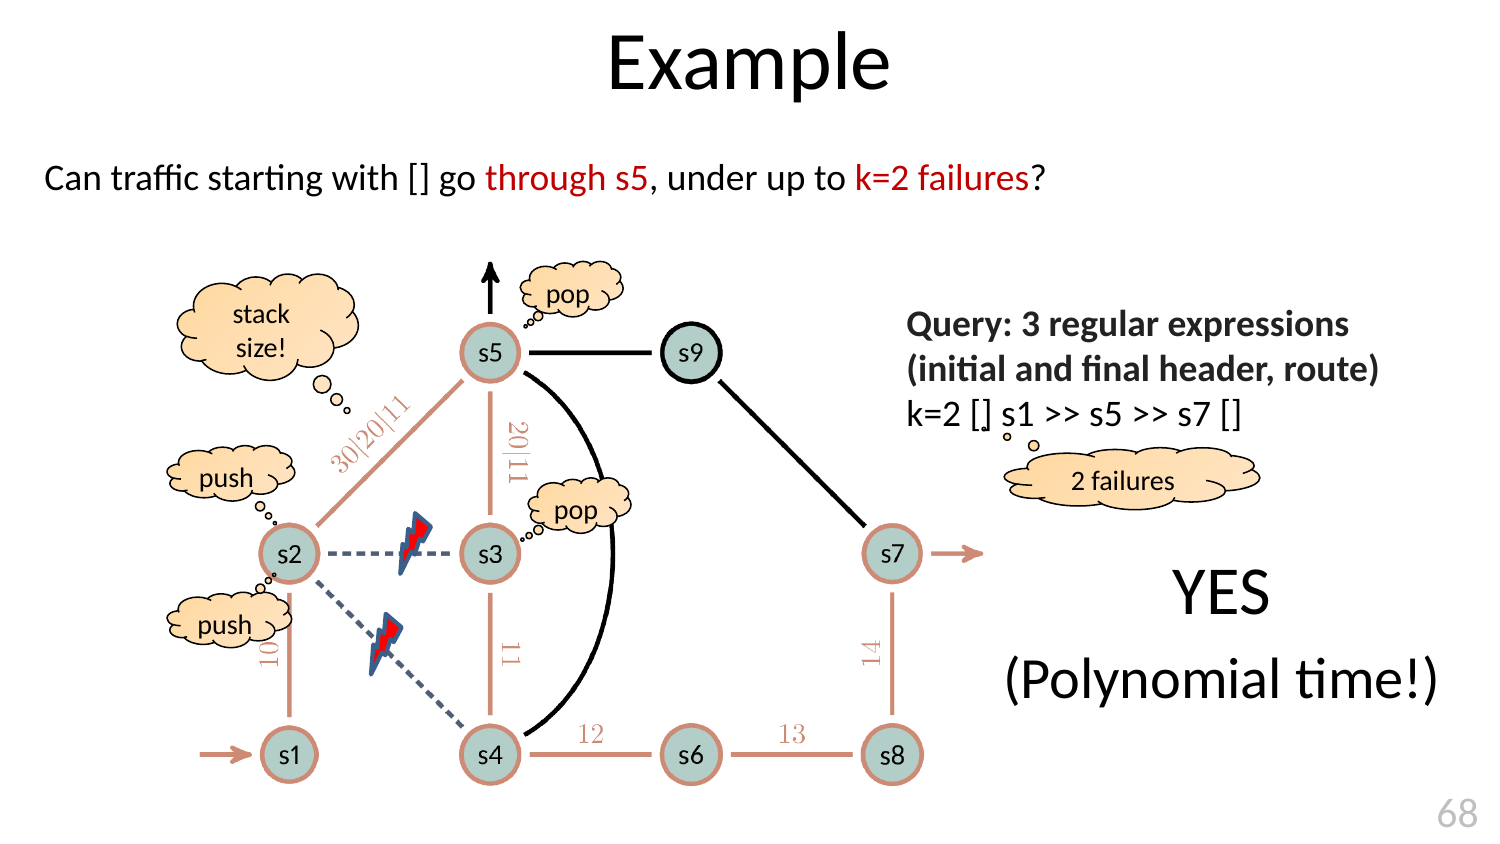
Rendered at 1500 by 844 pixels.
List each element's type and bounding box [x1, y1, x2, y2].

text_box [177, 310, 189, 359]
text_box [1004, 447, 1260, 510]
text_box [167, 451, 189, 495]
text_box [167, 598, 189, 642]
text_box [1421, 778, 1494, 843]
text_box [993, 534, 1454, 625]
picture [189, 251, 993, 786]
text_box [993, 291, 1400, 451]
title [0, 0, 1500, 127]
text_box [29, 145, 1483, 206]
